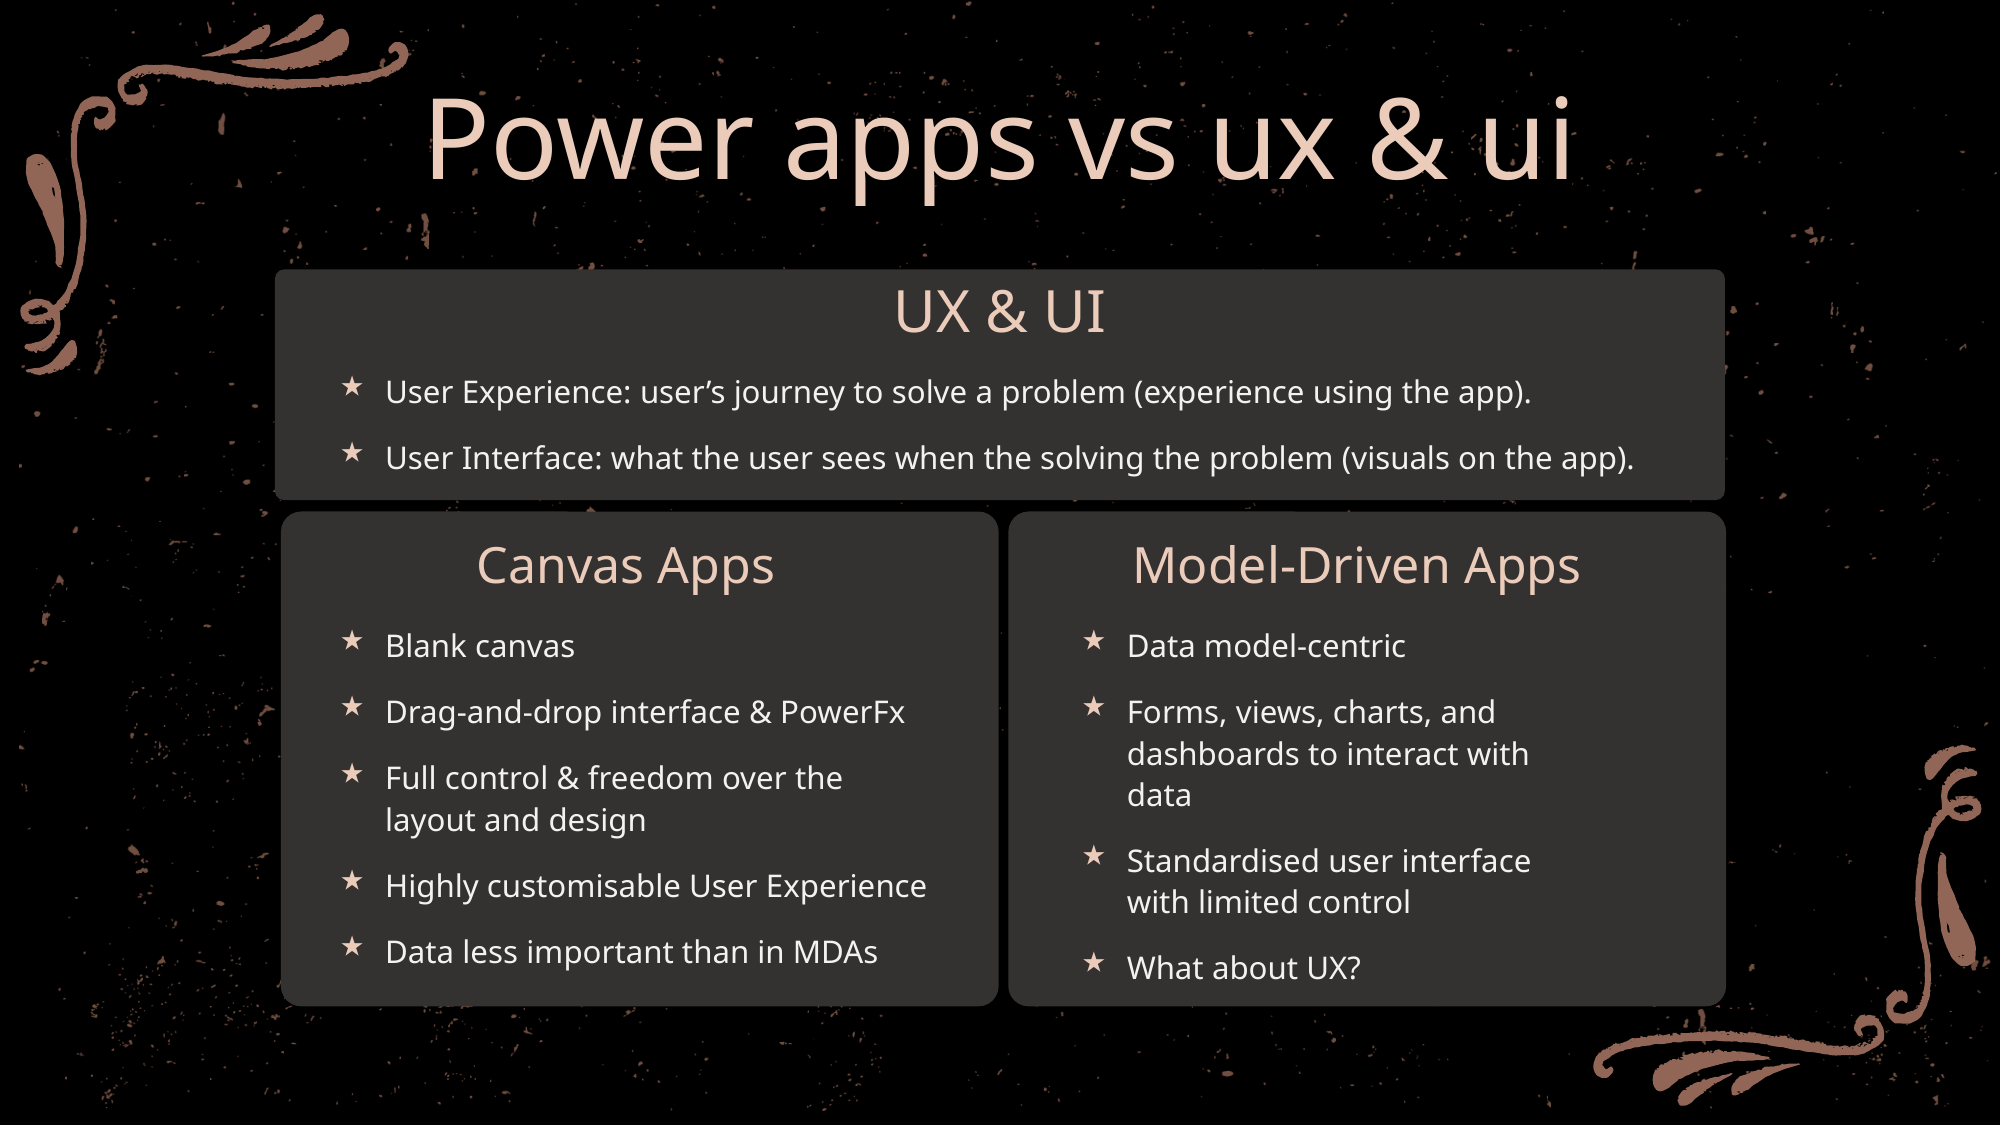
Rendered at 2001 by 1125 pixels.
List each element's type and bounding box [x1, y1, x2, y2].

text_box [19, 12, 1983, 1108]
picture [19, 0, 2000, 1111]
